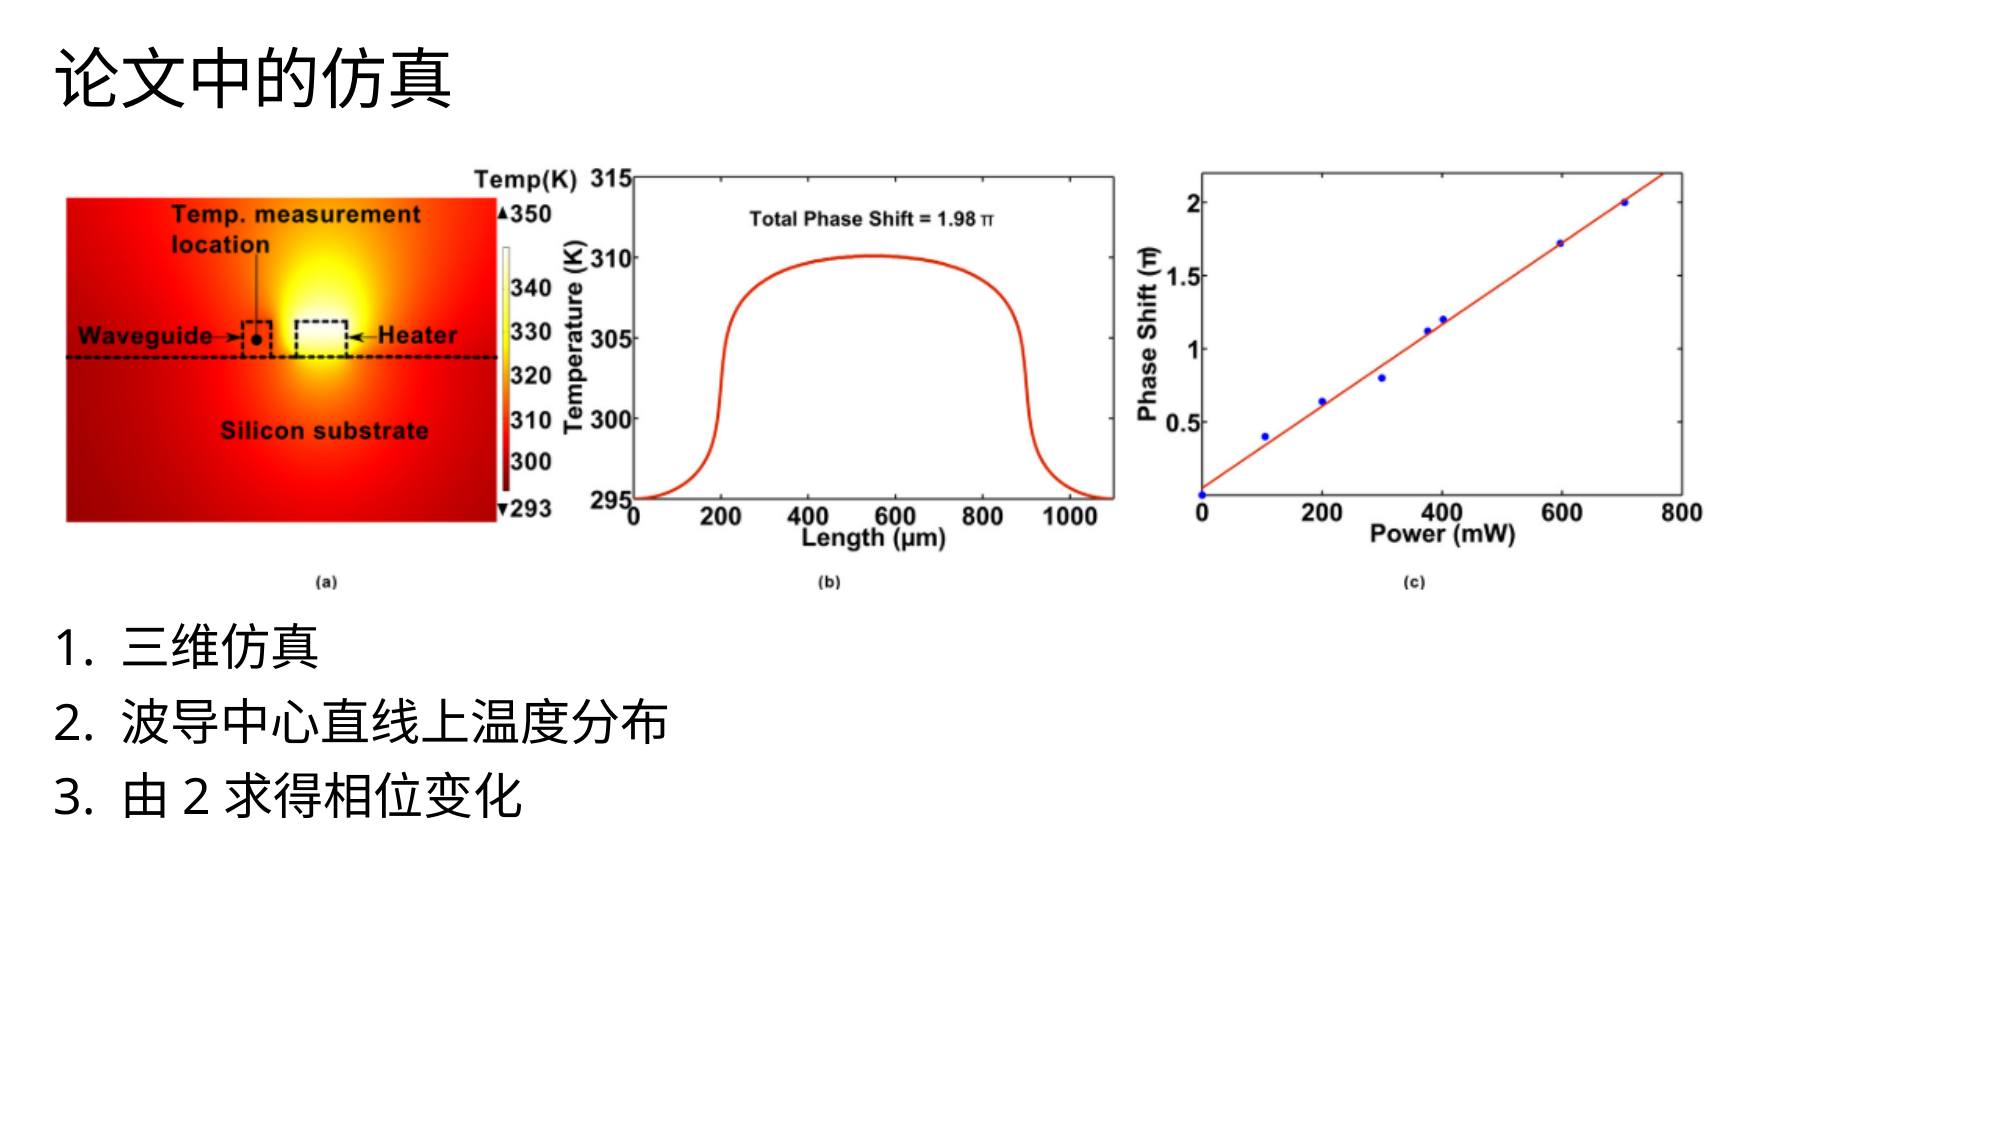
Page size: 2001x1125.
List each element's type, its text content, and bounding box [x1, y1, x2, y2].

list 1. 三维仿真 2. 波导中心直线上温度分布 3. 由2求得相位变化 [38, 614, 1962, 1083]
title 论文中的仿真 [38, 31, 1962, 132]
picture [38, 131, 1747, 615]
